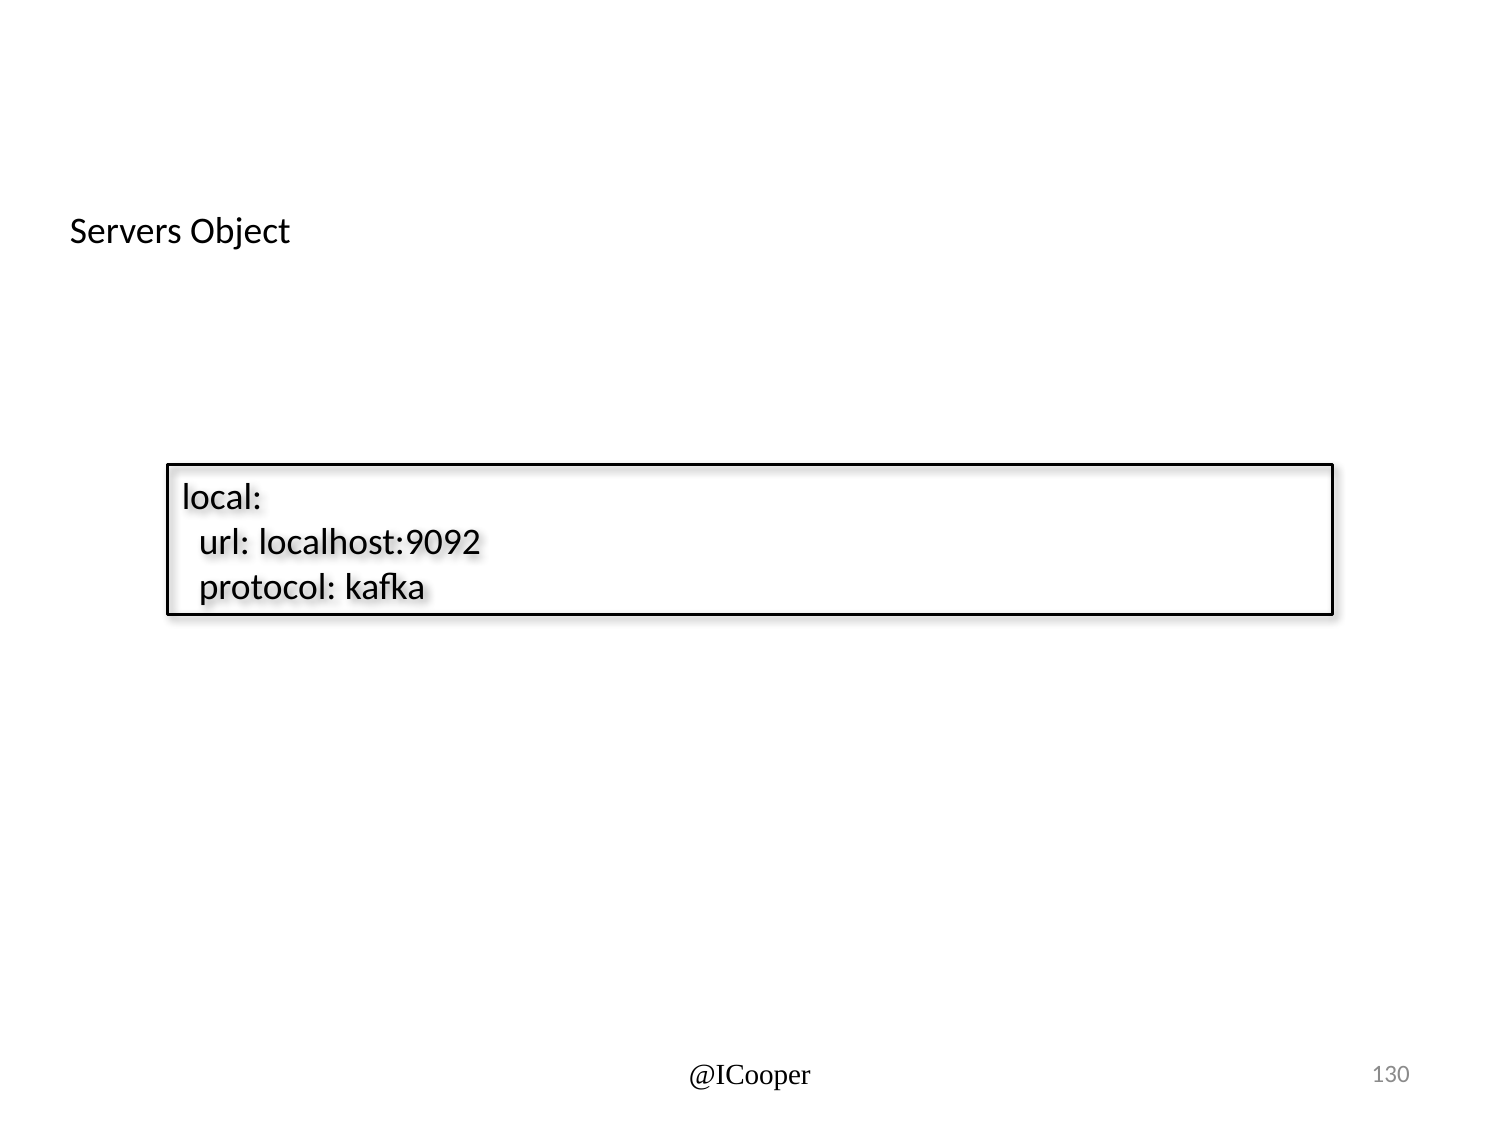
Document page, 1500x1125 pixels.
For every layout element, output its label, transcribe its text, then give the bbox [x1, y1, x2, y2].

footer @ICooper [512, 1042, 988, 1103]
text_box Servers Object [58, 195, 1032, 263]
text_box local: url: localhost:9092 protocol: kafka [167, 464, 1333, 615]
slide_number 130 [1074, 1042, 1425, 1103]
